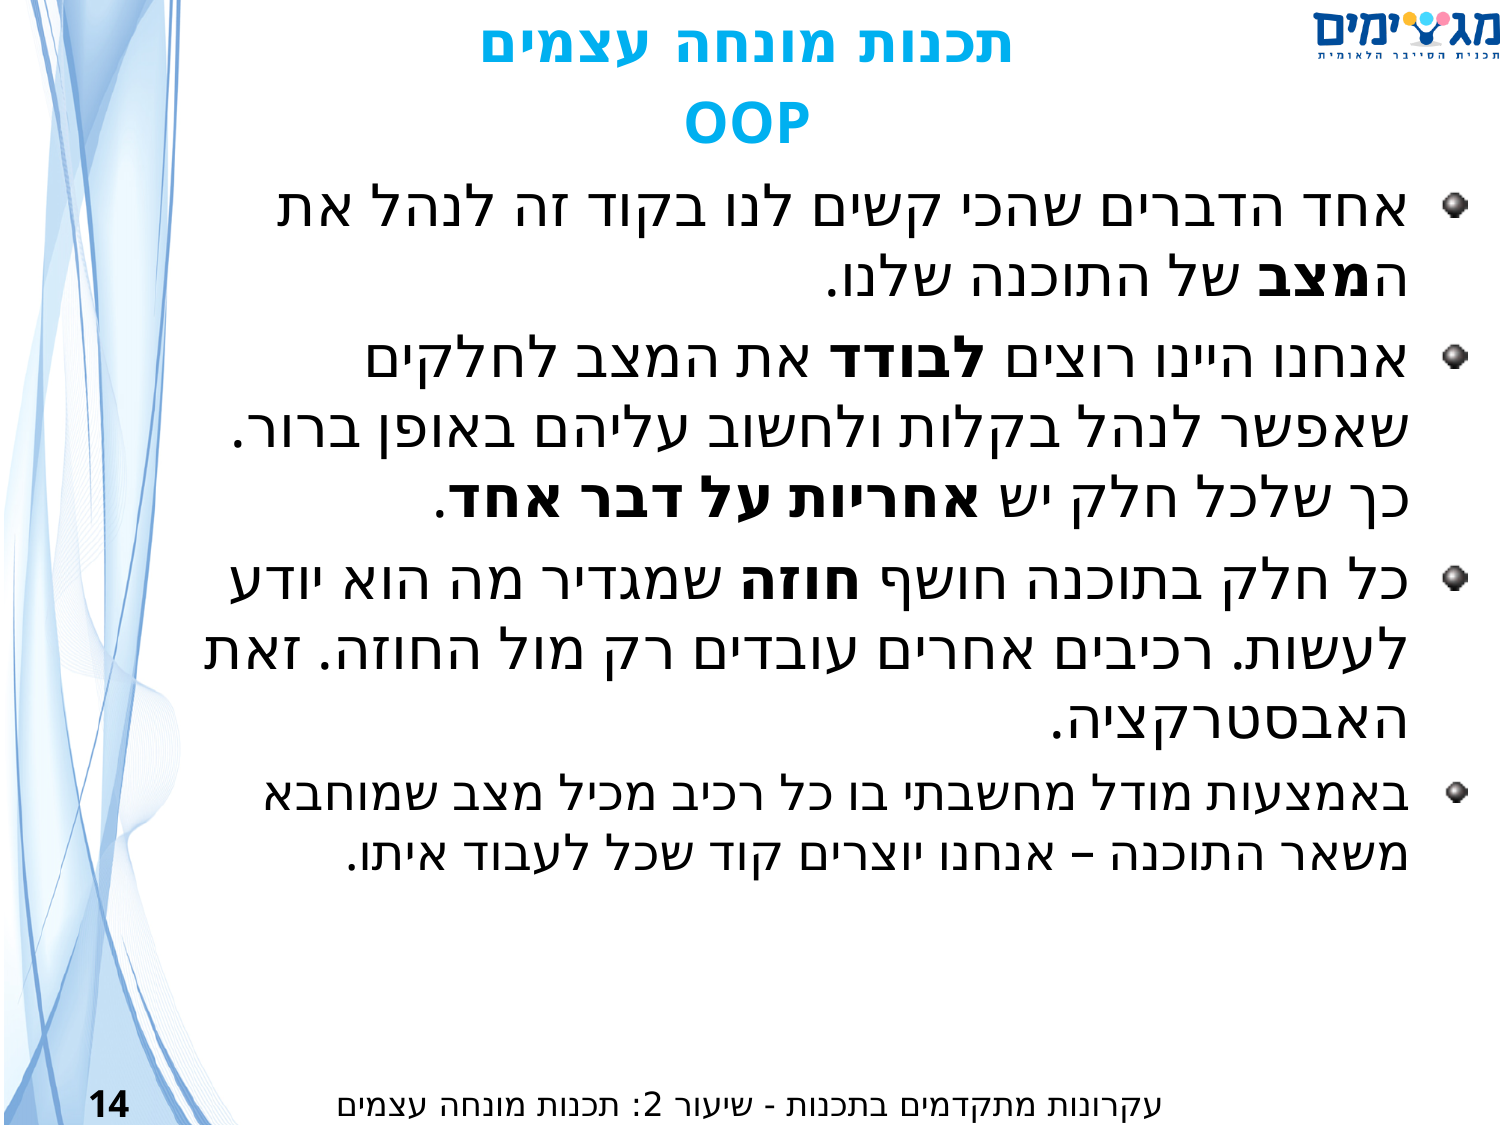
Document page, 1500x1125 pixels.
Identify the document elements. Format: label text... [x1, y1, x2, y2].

picture [1442, 778, 1468, 803]
picture [1438, 340, 1468, 369]
list תכנות מונחה עצמים OOP [190, 0, 1306, 160]
picture [1438, 188, 1468, 218]
picture [1438, 561, 1468, 591]
picture [4, 0, 254, 1125]
picture [1306, 0, 1500, 87]
list אחד הדברים שהכי קשים לנו בקוד זה לנהל את המצב של התוכנה שלנו. אנחנו היינו רוצים לבודד את המצב לחלקים שאפשר לנהל בקלות ולחשוב עליהם באופן ברור. כך שלכל חלק יש אחריות על דבר אחד. כל חלק בתוכנה חושף חוזה שמגדיר מה הוא יודע לעשות. רכיבים אחרים עובדים רק מול החוזה. זאת האבסטרקציה. באמצעות מודל מחשבתי בו כל רכיב מכיל מצב שמוחבא משאר התוכנה – אנחנו יוצרים קוד שכל לעבוד איתו. [170, 160, 1483, 1064]
